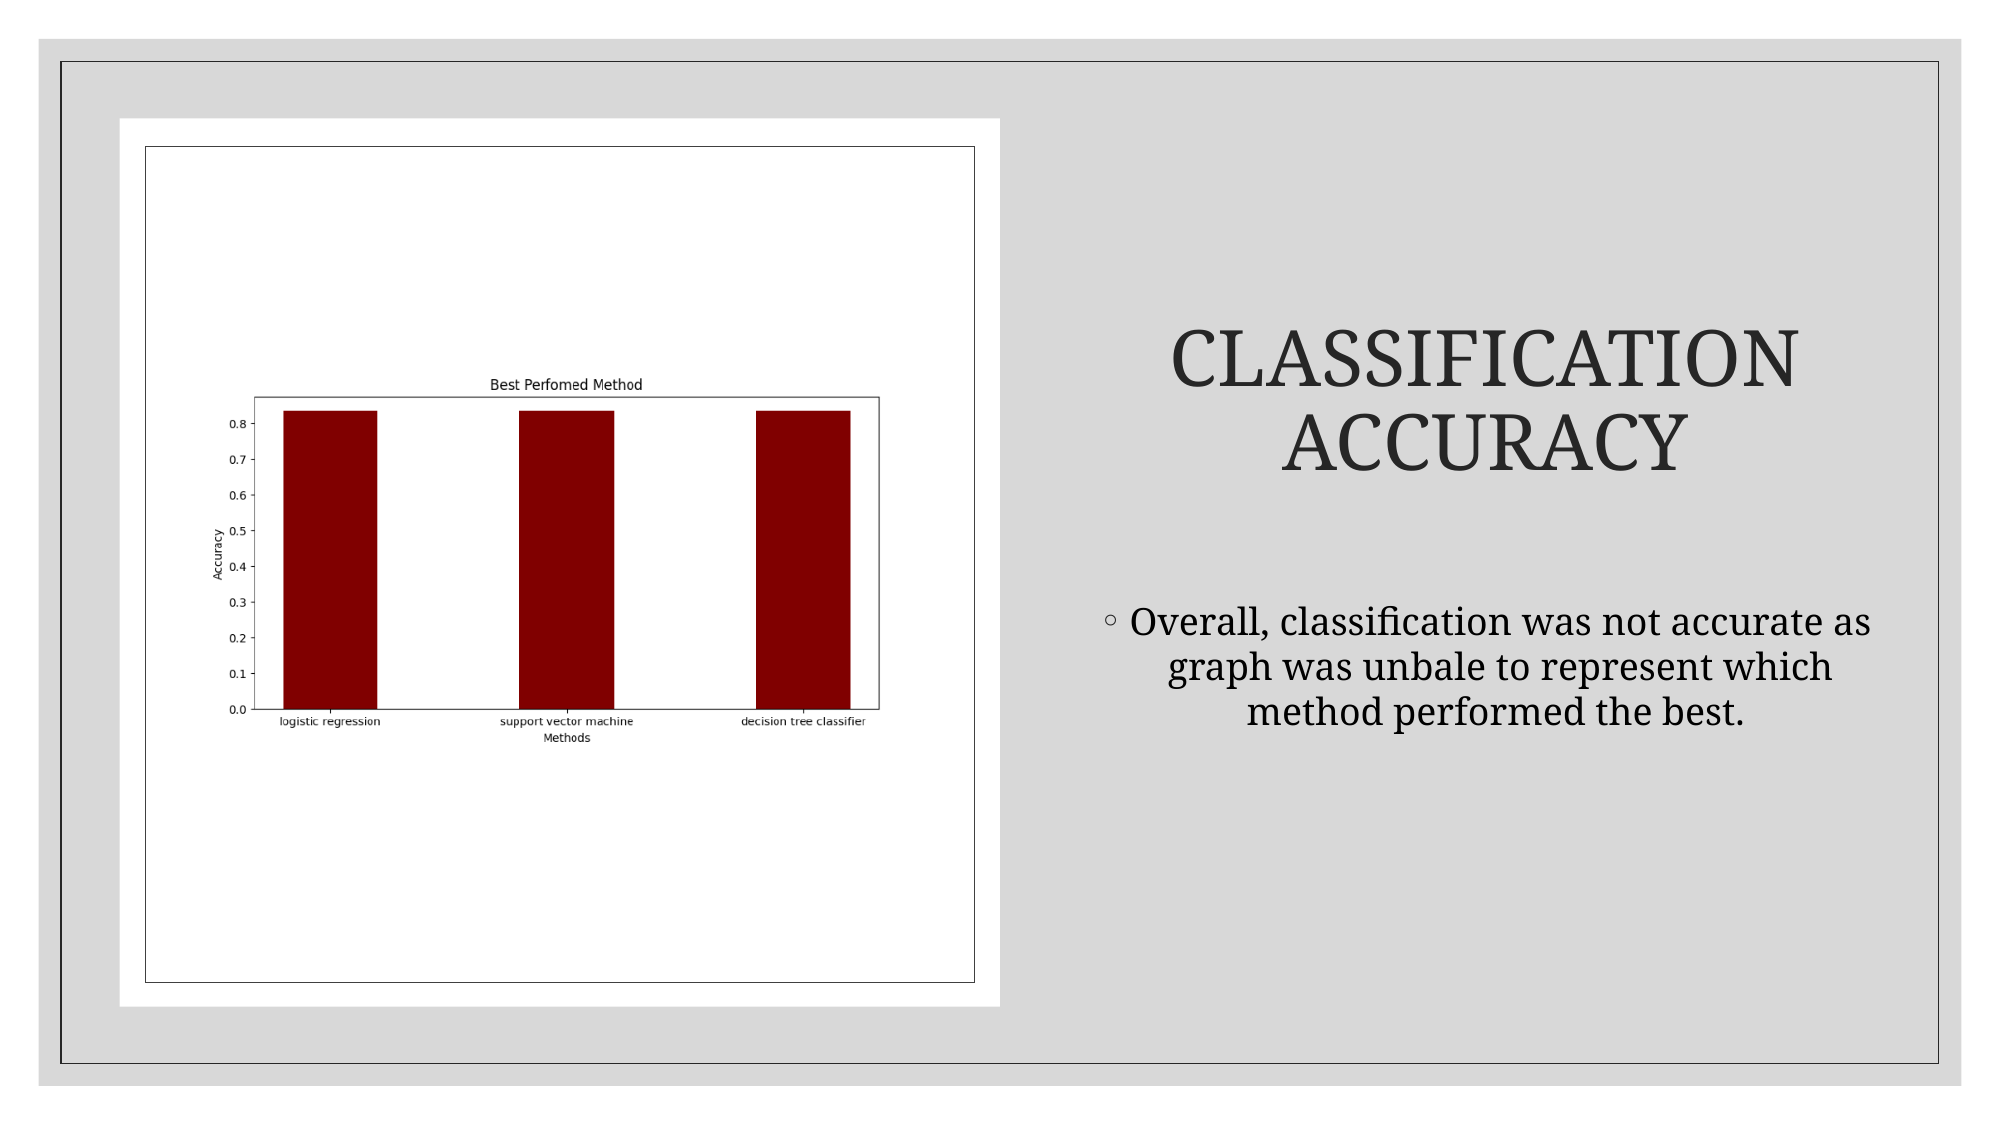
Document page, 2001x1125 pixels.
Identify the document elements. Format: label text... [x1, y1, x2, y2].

list Overall, classification was not accurate as graph was unbale to represent which method performed the best. [1079, 590, 1893, 990]
title CLASSIFICATION ACCURACY [1079, 226, 1893, 496]
picture [197, 374, 922, 754]
text_box [119, 118, 1000, 1007]
text_box [145, 146, 975, 983]
